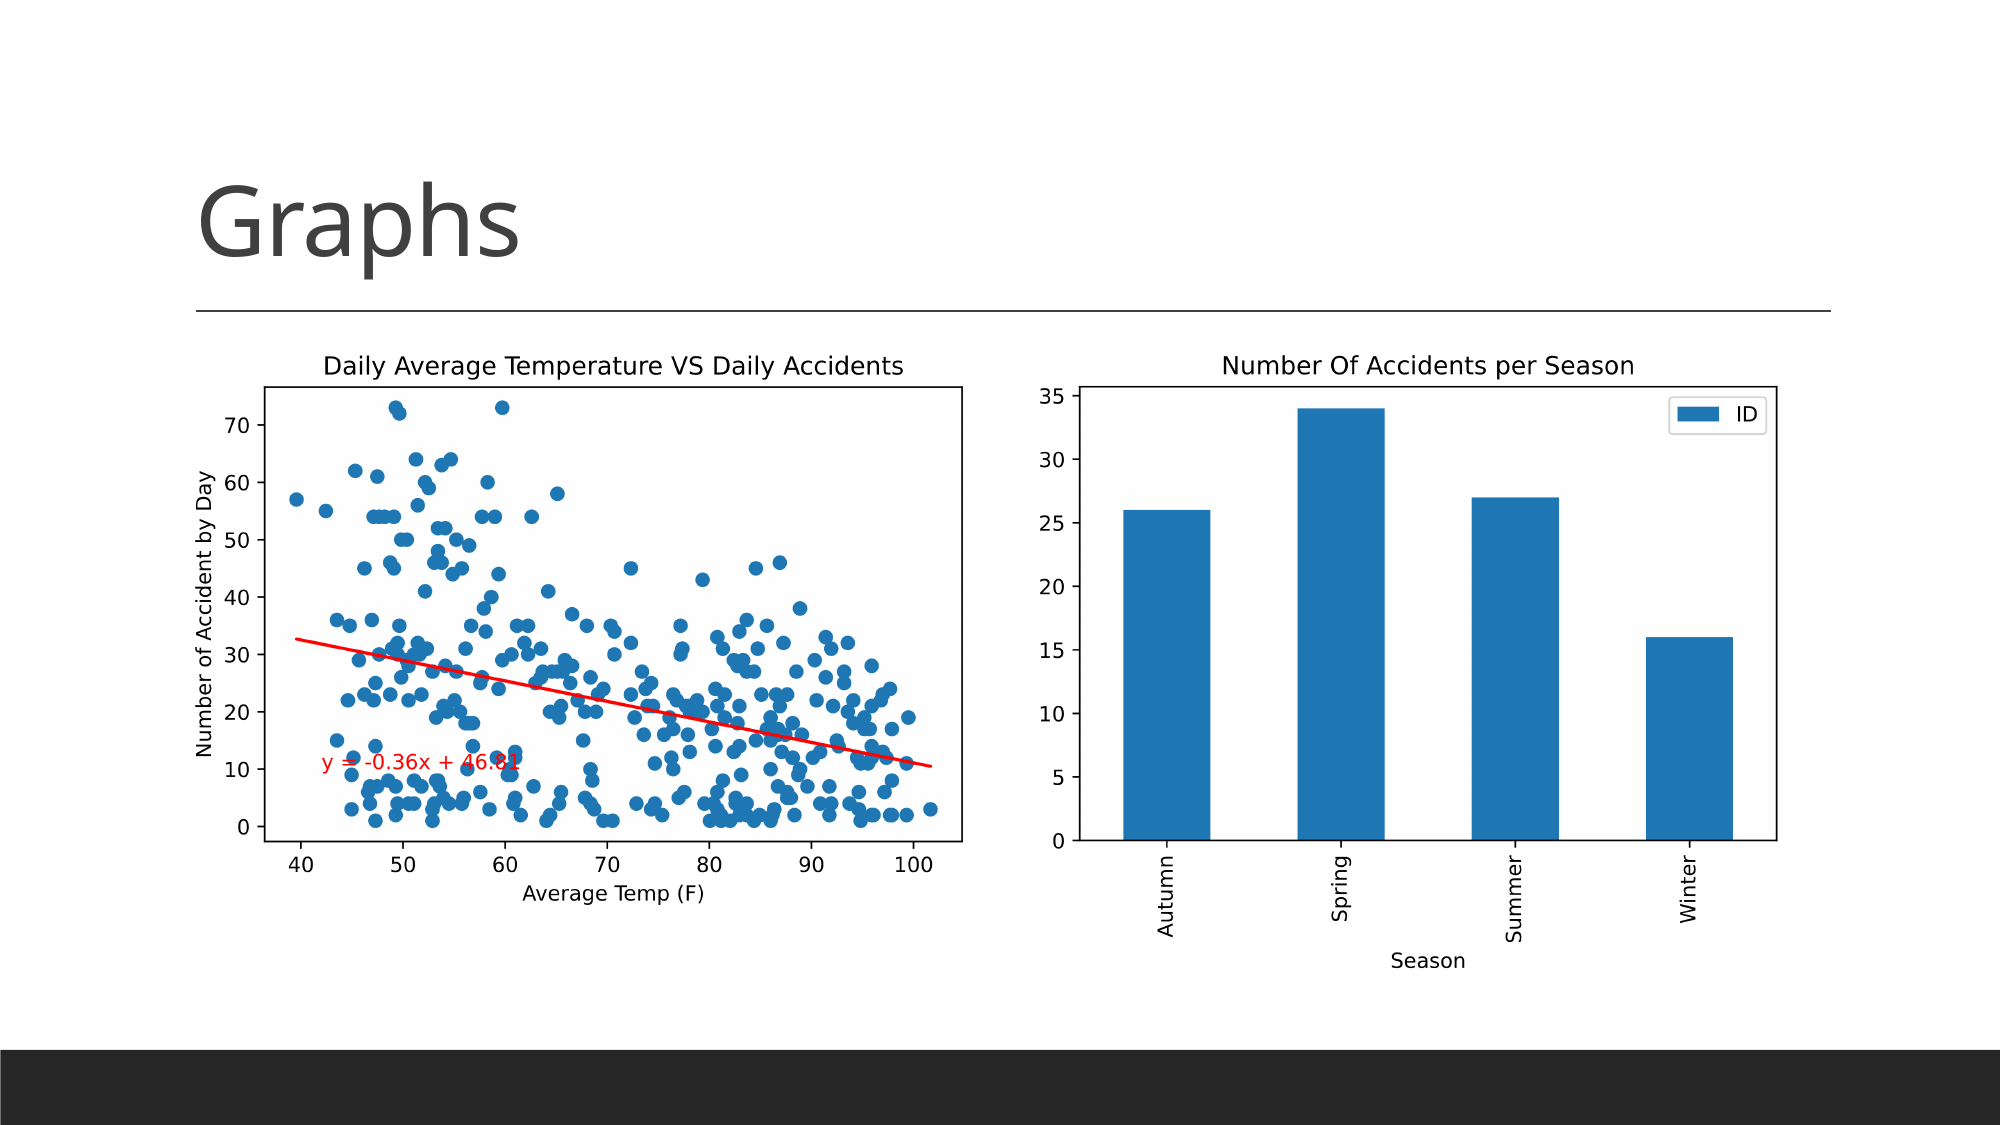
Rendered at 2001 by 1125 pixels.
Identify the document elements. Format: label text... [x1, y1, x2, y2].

picture [1022, 340, 1793, 987]
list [179, 340, 978, 920]
title Graphs [180, 47, 1830, 285]
